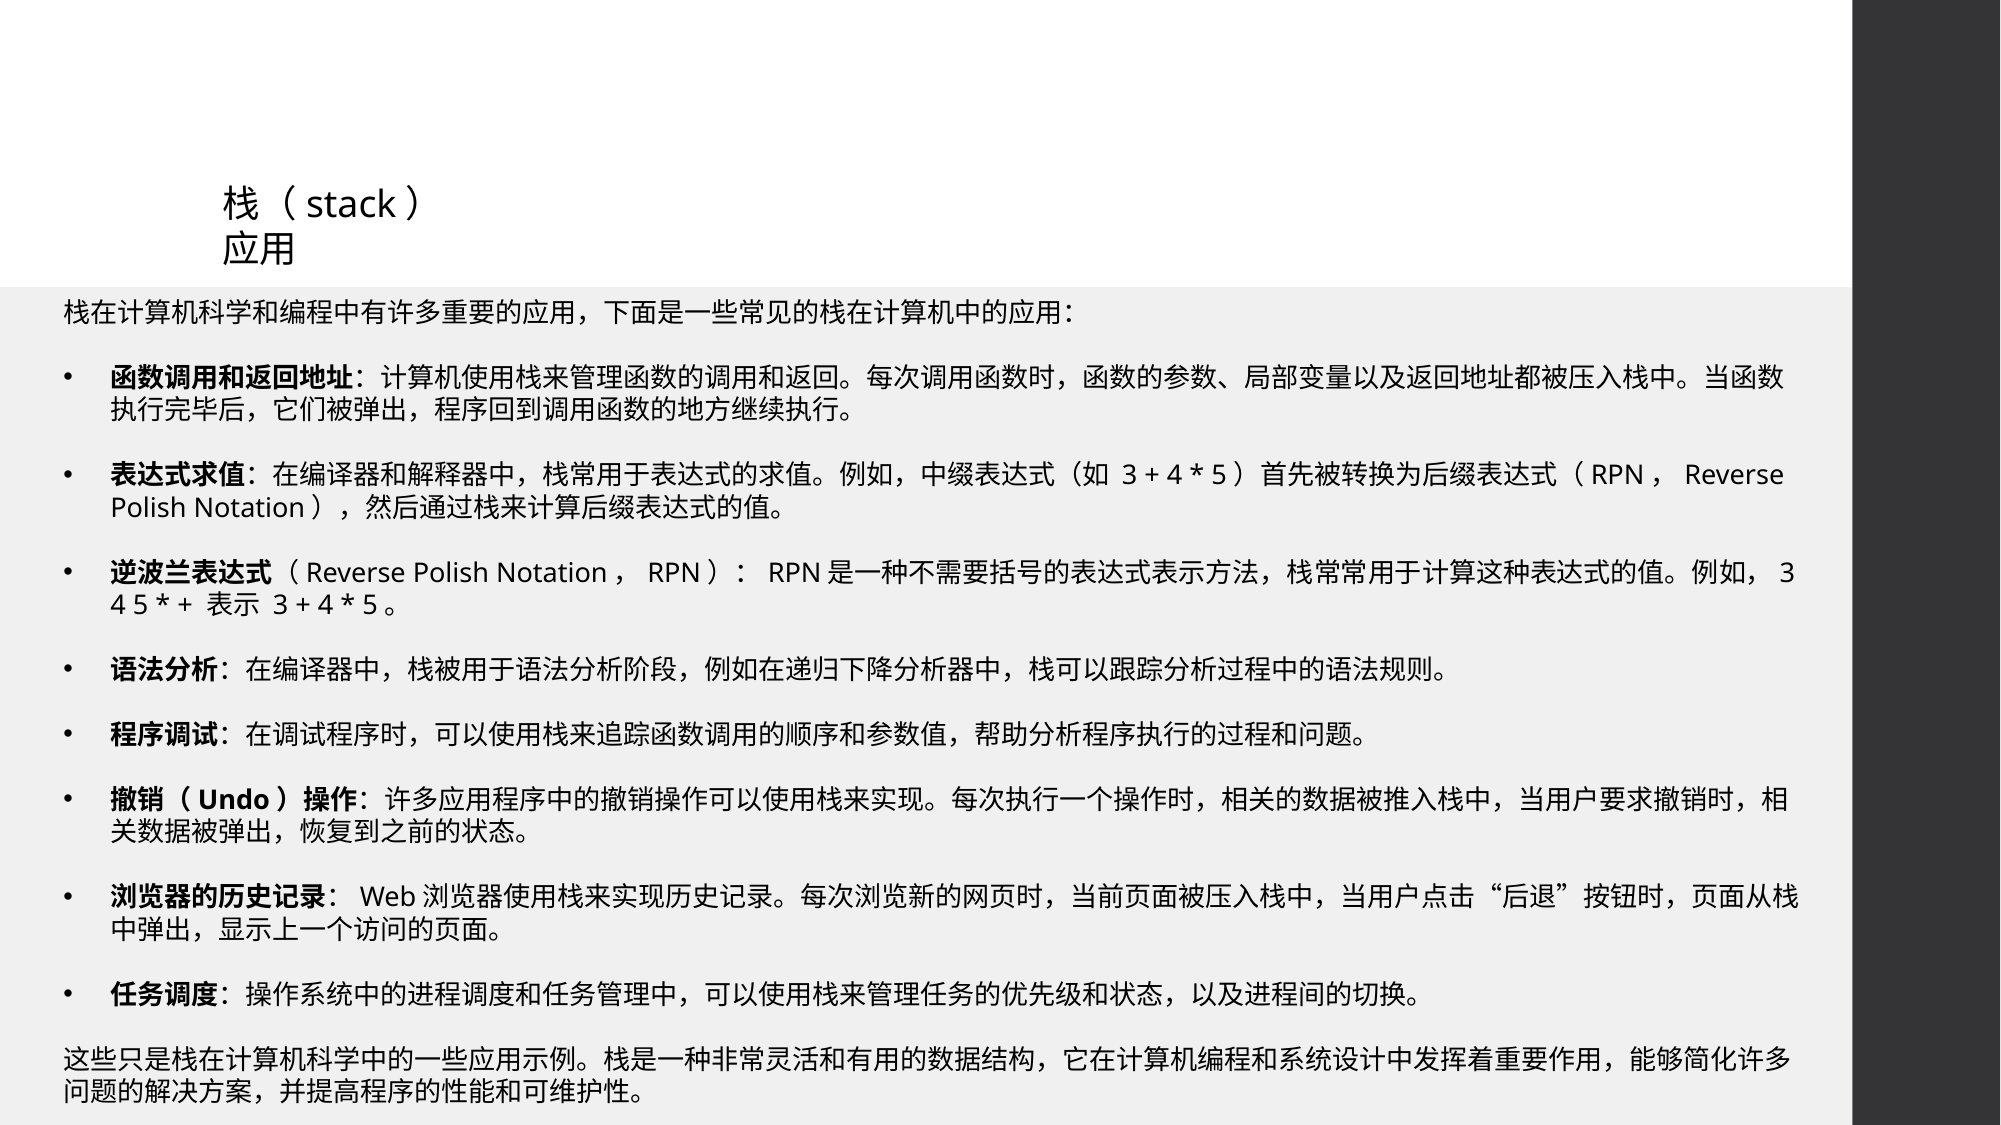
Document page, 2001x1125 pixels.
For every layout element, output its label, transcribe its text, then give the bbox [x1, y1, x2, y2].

text_box [0, 287, 1852, 1125]
text_box 栈在计算机科学和编程中有许多重要的应用，下面是一些常见的栈在计算机中的应用： 函数调用和返回地址：计算机使用栈来管理函数的调用和返回。每次调用函数时，函数的参数、局部变量以及返回地址都被压入栈中。当函数执行完毕后，它们被弹出，程序回到调用函数的地方继续执行。 表达式求值：在编译器和解释器中，栈常用于表达式的求值。例如，中缀表达式（如 3 + 4 * 5）首先被转换为后缀表达式（RPN，Reverse Polish Notation），然后通过栈来计算后缀表达式的值。 逆波兰表达式（Reverse Polish Notation，RPN）：RPN是一种不需要括号的表达式表示方法，栈常常用于计算这种表达式的值。例如，3 4 5 * + 表示 3 + 4 * 5。 语法分析：在编译器中，栈被用于语法分析阶段，例如在递归下降分析器中，栈可以跟踪分析过程中的语法规则。 程序调试：在调试程序时，可以使用栈来追踪函数调用的顺序和参数值，帮助分析程序执行的过程和问题。 撤销（Undo）操作：许多应用程序中的撤销操作可以使用栈来实现。每次执行一个操作时，相关的数据被推入栈中，当用户要求撤销时，相关数据被弹出，恢复到之前的状态。 浏览器的历史记录：Web浏览器使用栈来实现历史记录。每次浏览新的网页时，当前页面被压入栈中，当用户点击“后退”按钮时，页面从栈中弹出，显示上一个访问的页面。 任务调度：操作系统中的进程调度和任务管理中，可以使用栈来管理任务的优先级和状态，以及进程间的切换。 这些只是栈在计算机科学中的一些应用示例。栈是一种非常灵活和有用的数据结构，它在计算机编程和系统设计中发挥着重要作用，能够简化许多问题的解决方案，并提高程序的性能和可维护性。 [48, 287, 1819, 1115]
title 栈（stack） 应用 [206, 60, 1797, 278]
